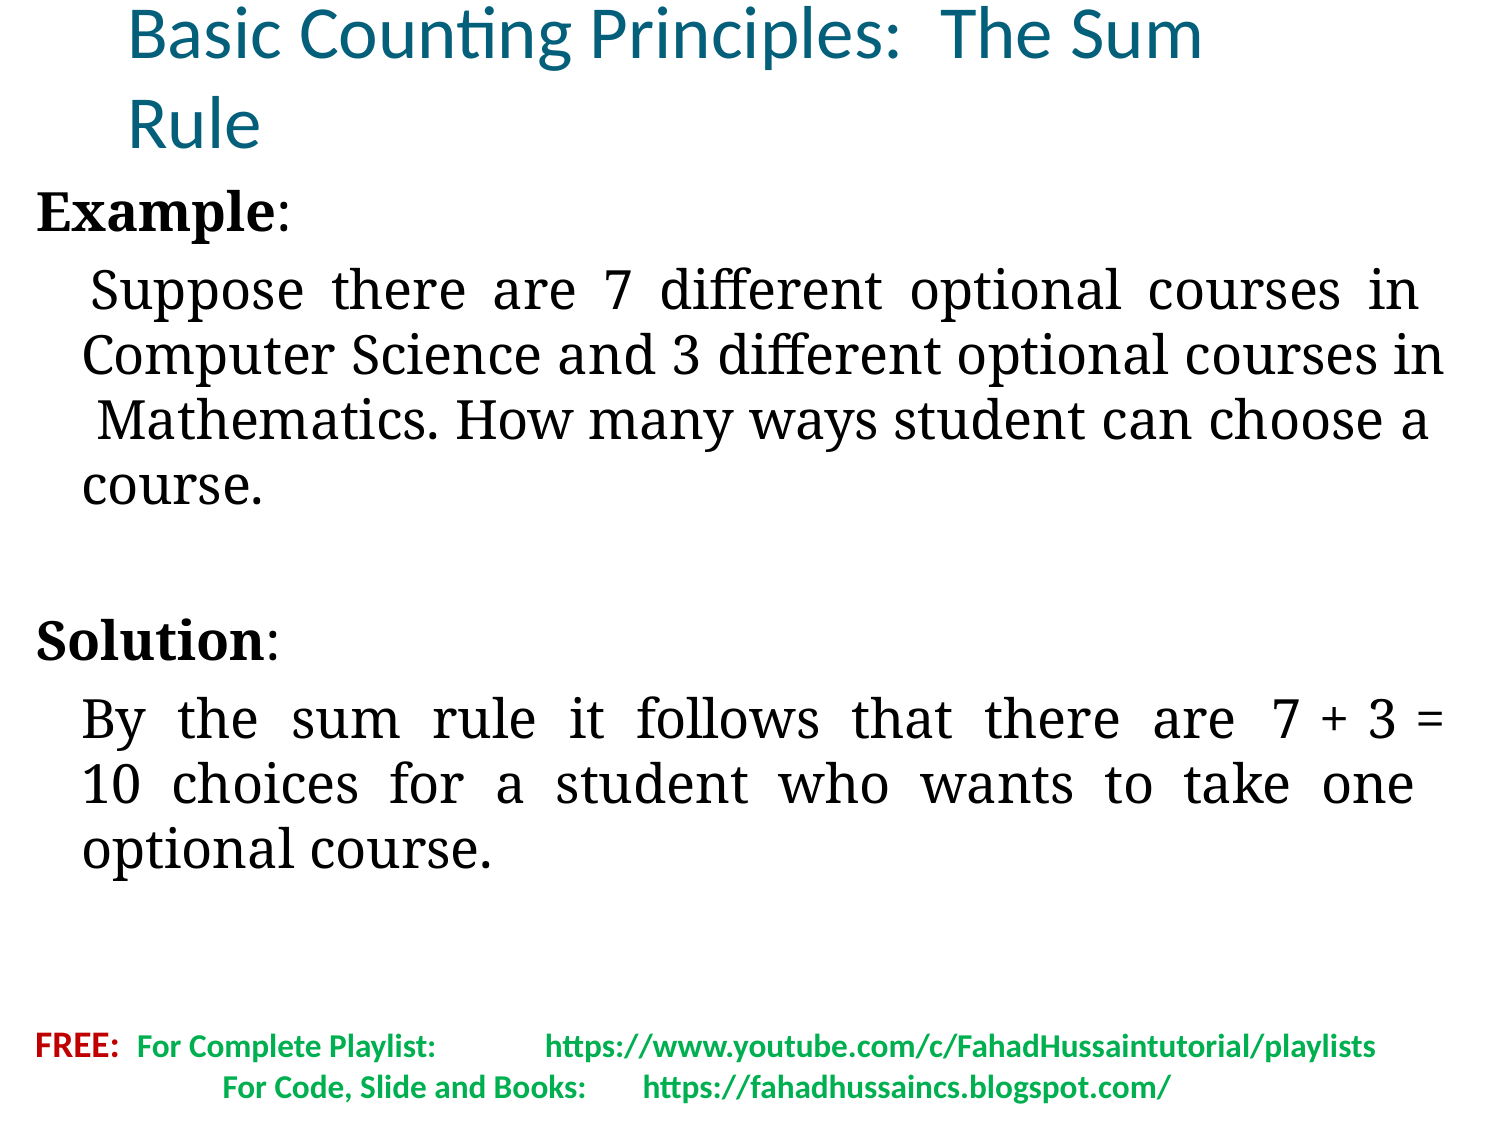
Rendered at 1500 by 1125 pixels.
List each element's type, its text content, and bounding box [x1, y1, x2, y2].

text_box Example: Suppose there are 7 different optional courses in Computer Science and 3 different optional courses in Mathematics. How many ways student can choose a course. Solution: By the sum rule it follows that there are 7 + 3 = 10 choices for a student who wants to take one optional course. [34, 162, 1447, 879]
title Basic Counting Principles: The Sum Rule [125, 0, 1356, 162]
text_box FREE: For Complete Playlist: https://www.youtube.com/c/FahadHussaintutorial/playlists For Code, Slide and Books: https://fahadhussaincs.blogspot.com/ [20, 1012, 1480, 1113]
